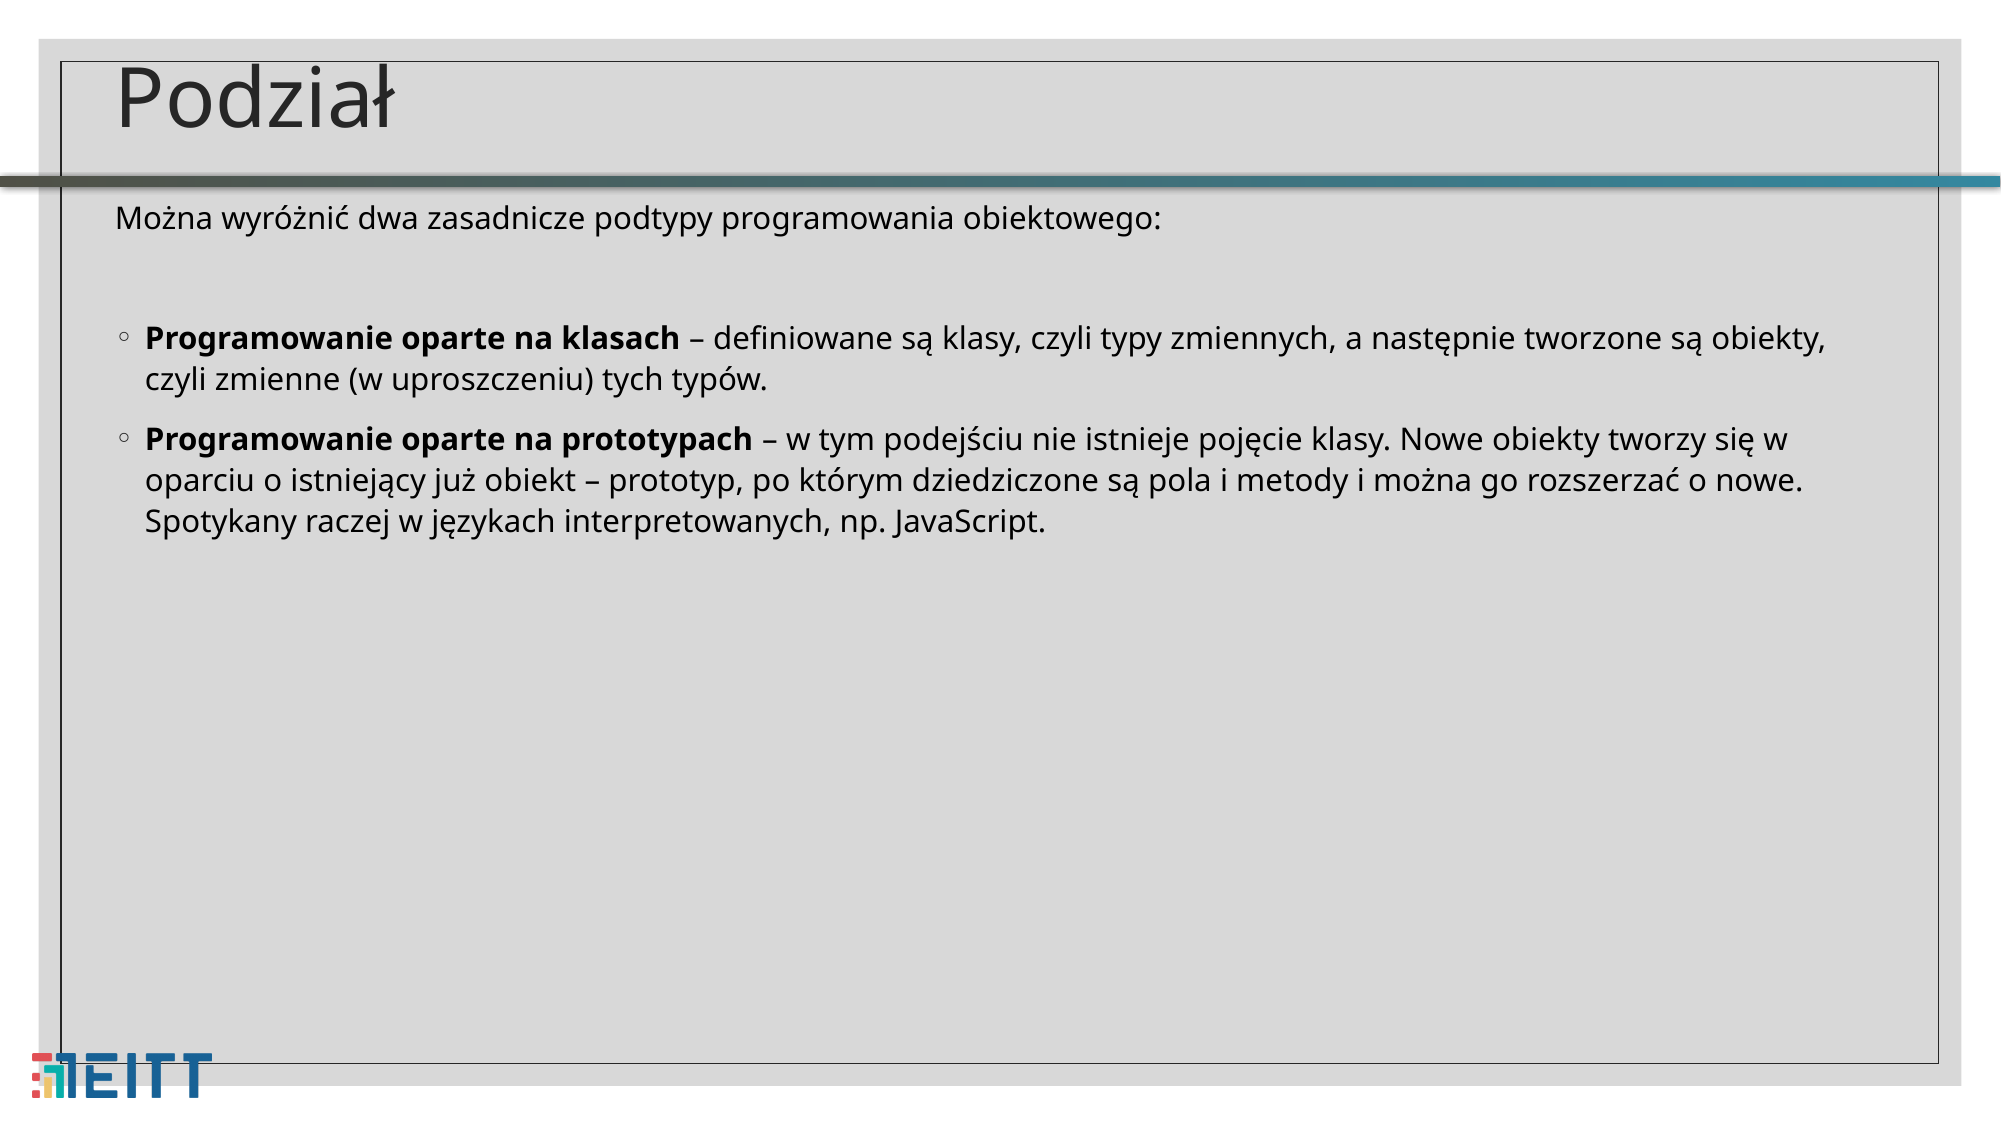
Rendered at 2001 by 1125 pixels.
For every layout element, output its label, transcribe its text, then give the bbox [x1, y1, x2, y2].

title Podział [99, 25, 1900, 176]
list Można wyróżnić dwa zasadnicze podtypy programowania obiektowego: Programowanie oparte na klasach – definiowane są klasy, czyli typy zmiennych, a następnie tworzone są obiekty, czyli zmienne (w uproszczeniu) tych typów. Programowanie oparte na prototypach – w tym podejściu nie istnieje pojęcie klasy. Nowe obiekty tworzy się w oparciu o istniejący już obiekt – prototyp, po którym dziedziczone są pola i metody i można go rozszerzać o nowe. Spotykany raczej w językach interpretowanych, np. JavaScript. [99, 186, 1902, 1043]
picture [32, 1053, 212, 1098]
